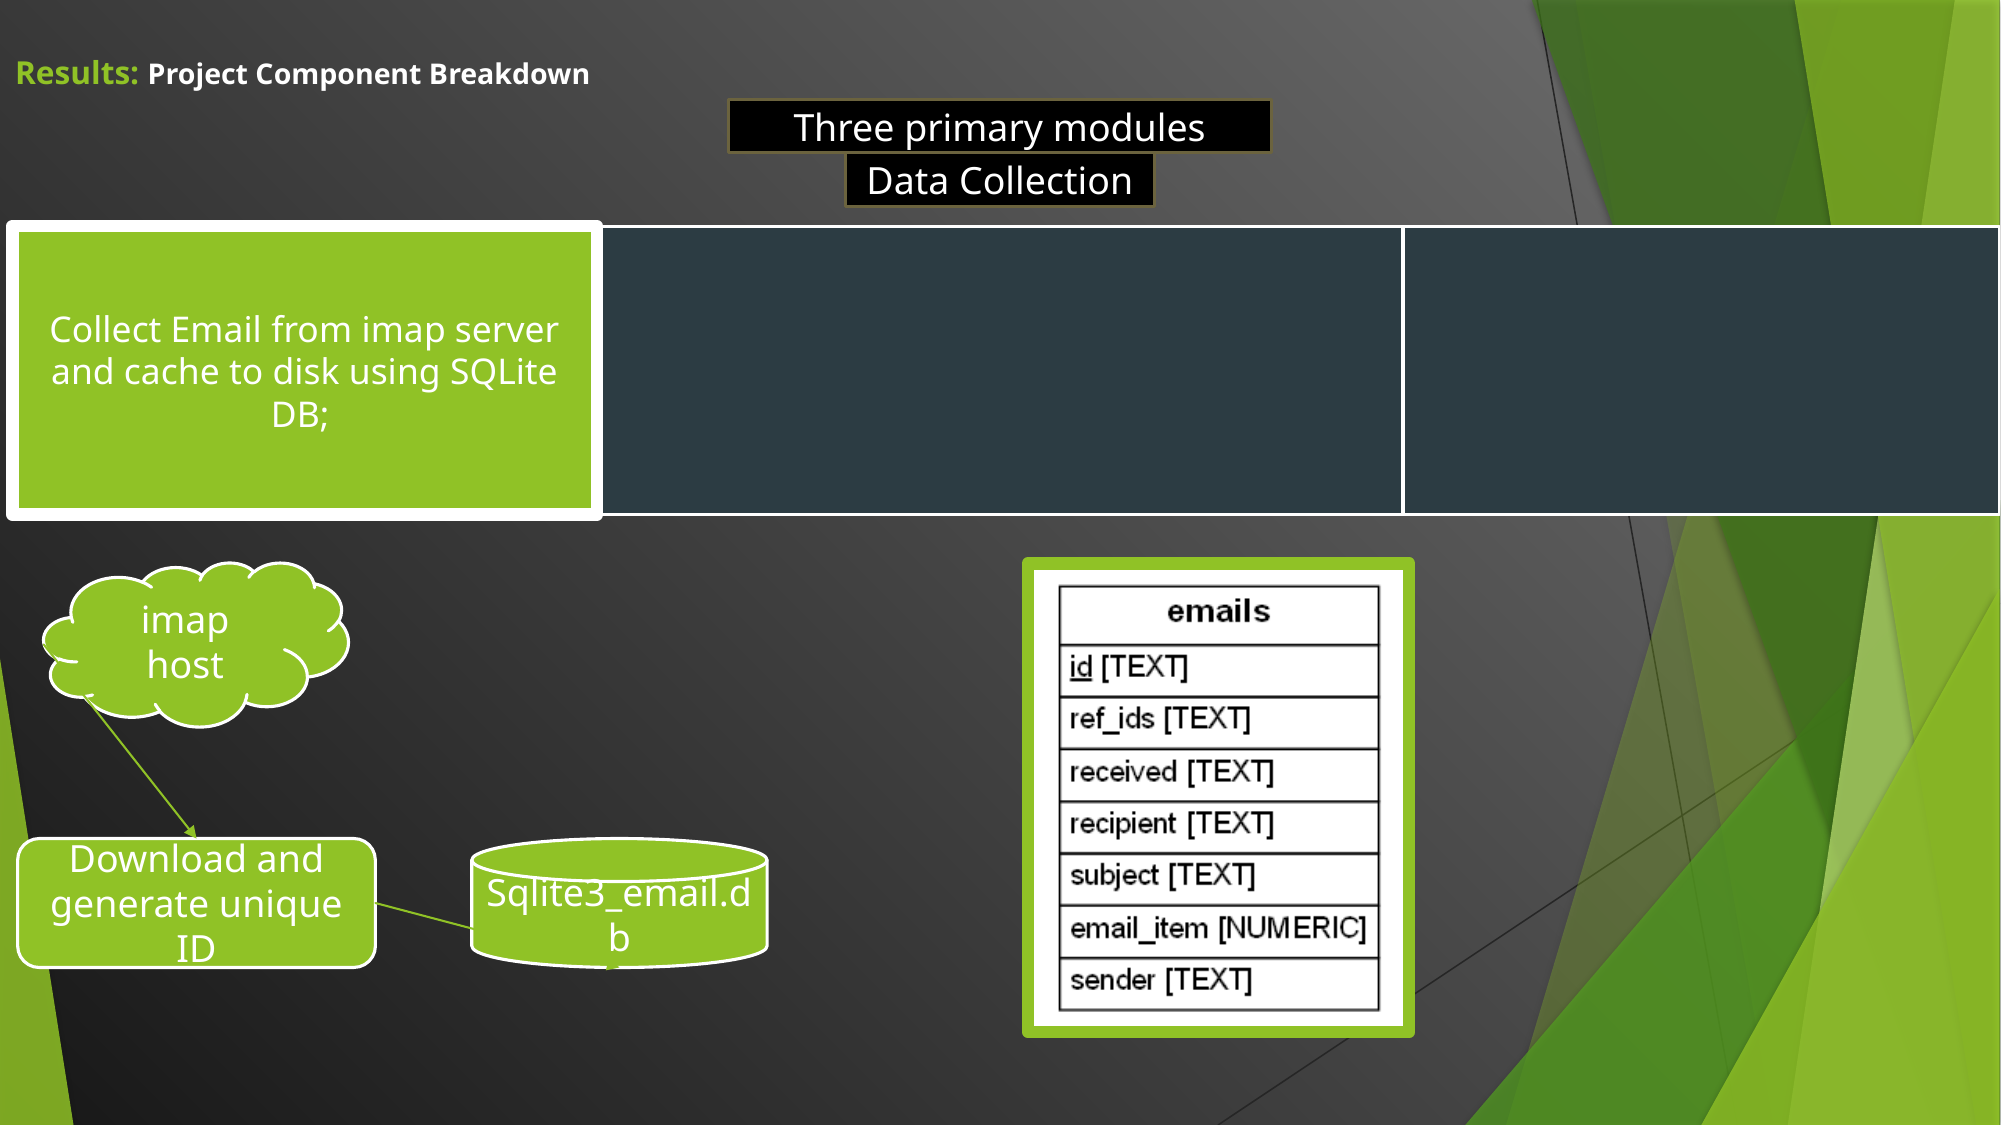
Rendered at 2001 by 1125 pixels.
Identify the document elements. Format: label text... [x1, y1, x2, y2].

text_box Results: Project Component Breakdown [0, 45, 683, 100]
text_box Data Collection [844, 151, 1156, 208]
text_box Sqlite3_email.db [470, 836, 769, 970]
text_box [598, 225, 1401, 516]
text_box Three primary modules [727, 98, 1273, 154]
picture [1033, 568, 1404, 1027]
text_box Download and generate unique ID [16, 836, 377, 970]
text_box Collect Email from imap server and cache to disk using SQLite DB; [11, 225, 598, 516]
text_box imap host [41, 561, 351, 729]
text_box [1401, 225, 2000, 516]
